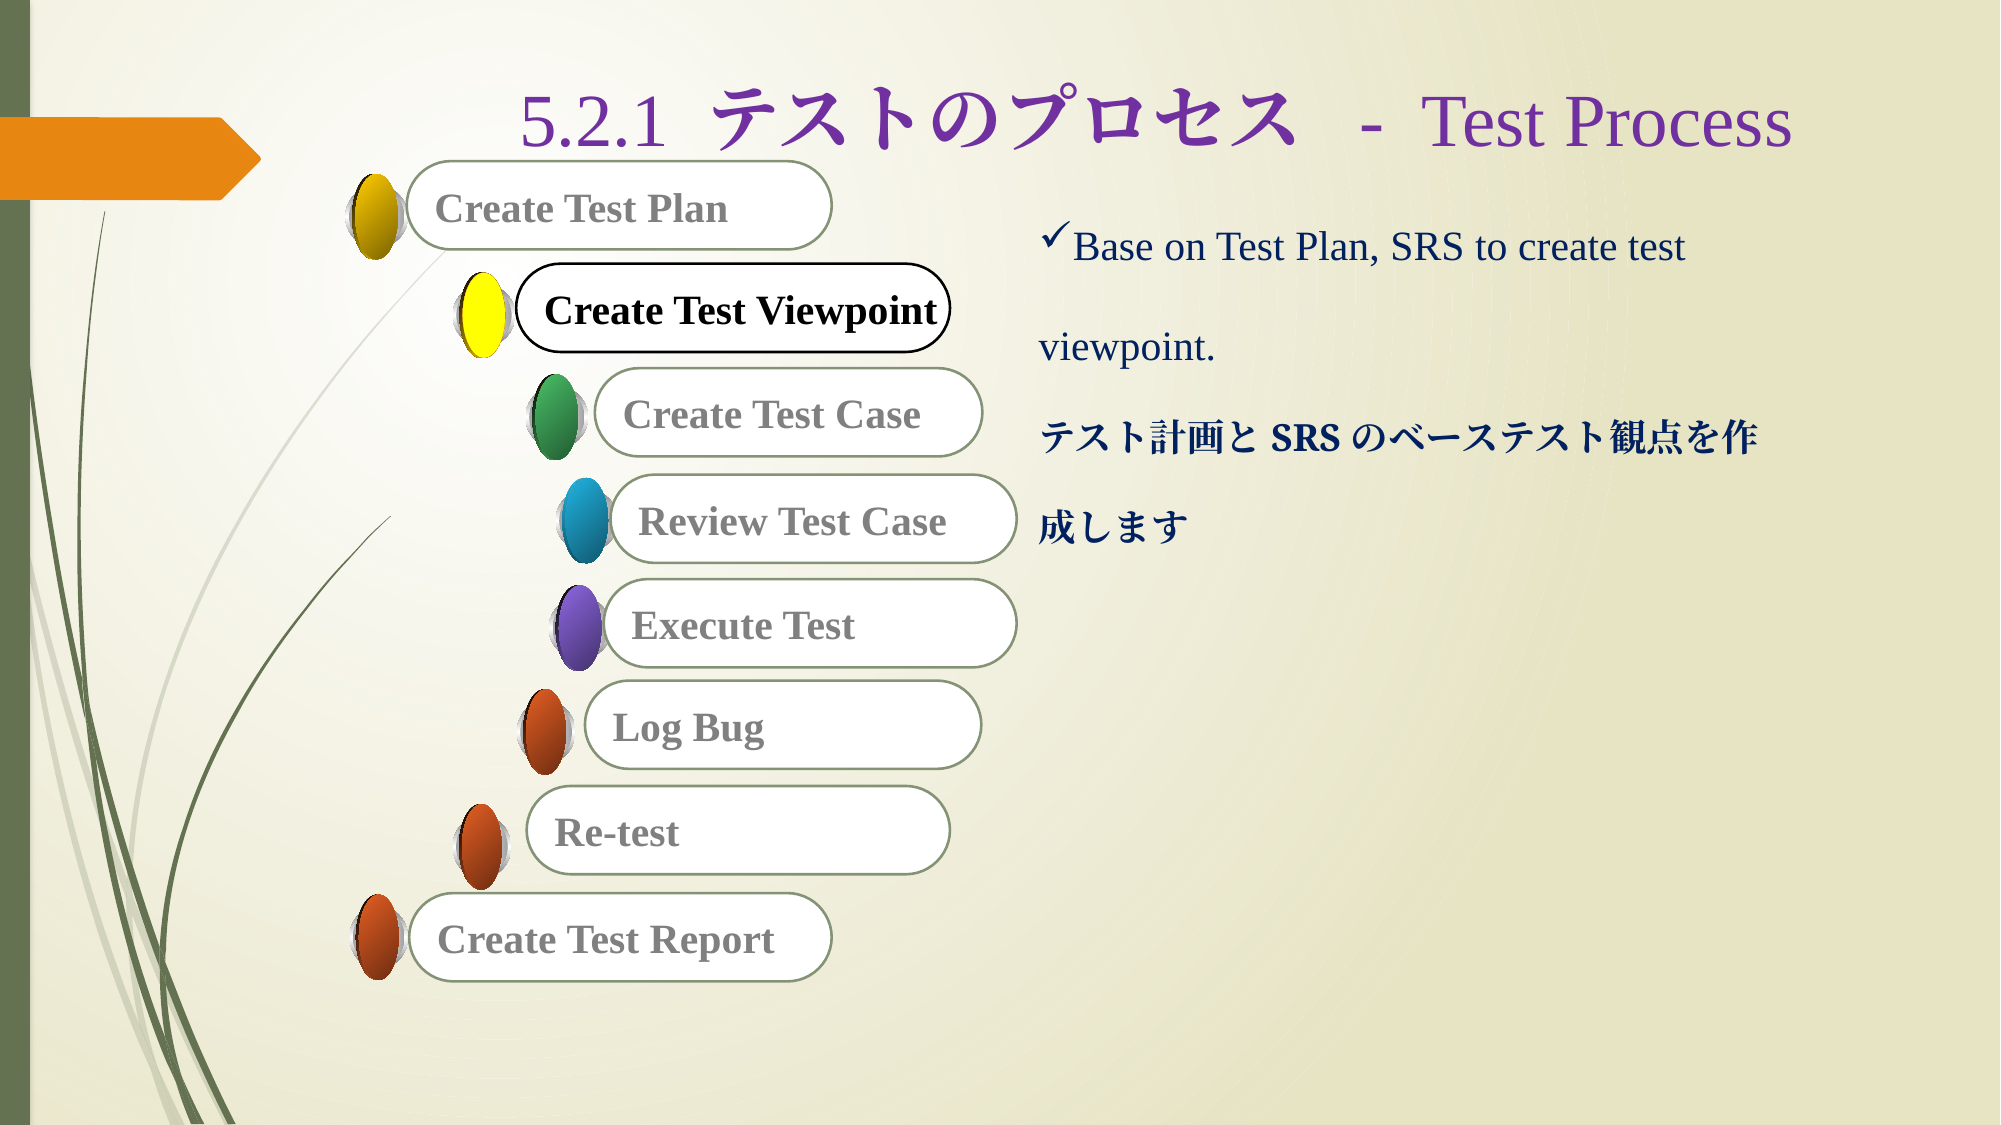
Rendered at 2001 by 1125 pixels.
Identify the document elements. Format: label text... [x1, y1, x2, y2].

text_box Review Test Case [623, 473, 1019, 565]
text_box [555, 477, 619, 564]
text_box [349, 894, 409, 981]
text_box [548, 585, 612, 671]
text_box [516, 689, 576, 775]
text_box Log Bug [583, 679, 983, 771]
text_box Create Test Plan [412, 159, 834, 251]
text_box Create Test Case [593, 366, 984, 458]
text_box Base on Test Plan, SRS to create test viewpoint. テスト計画とSRSのベーステスト観点を作成します [1023, 161, 1787, 980]
text_box Create Test Report [411, 891, 833, 983]
text_box Re-test [525, 784, 952, 876]
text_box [452, 272, 516, 359]
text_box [345, 173, 409, 260]
text_box Execute Test [615, 577, 1018, 669]
title 5.2.1 テストのプロセス - Test Process [425, 64, 1888, 176]
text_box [452, 803, 512, 890]
text_box Create Test Viewpoint [520, 262, 952, 354]
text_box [525, 374, 589, 460]
